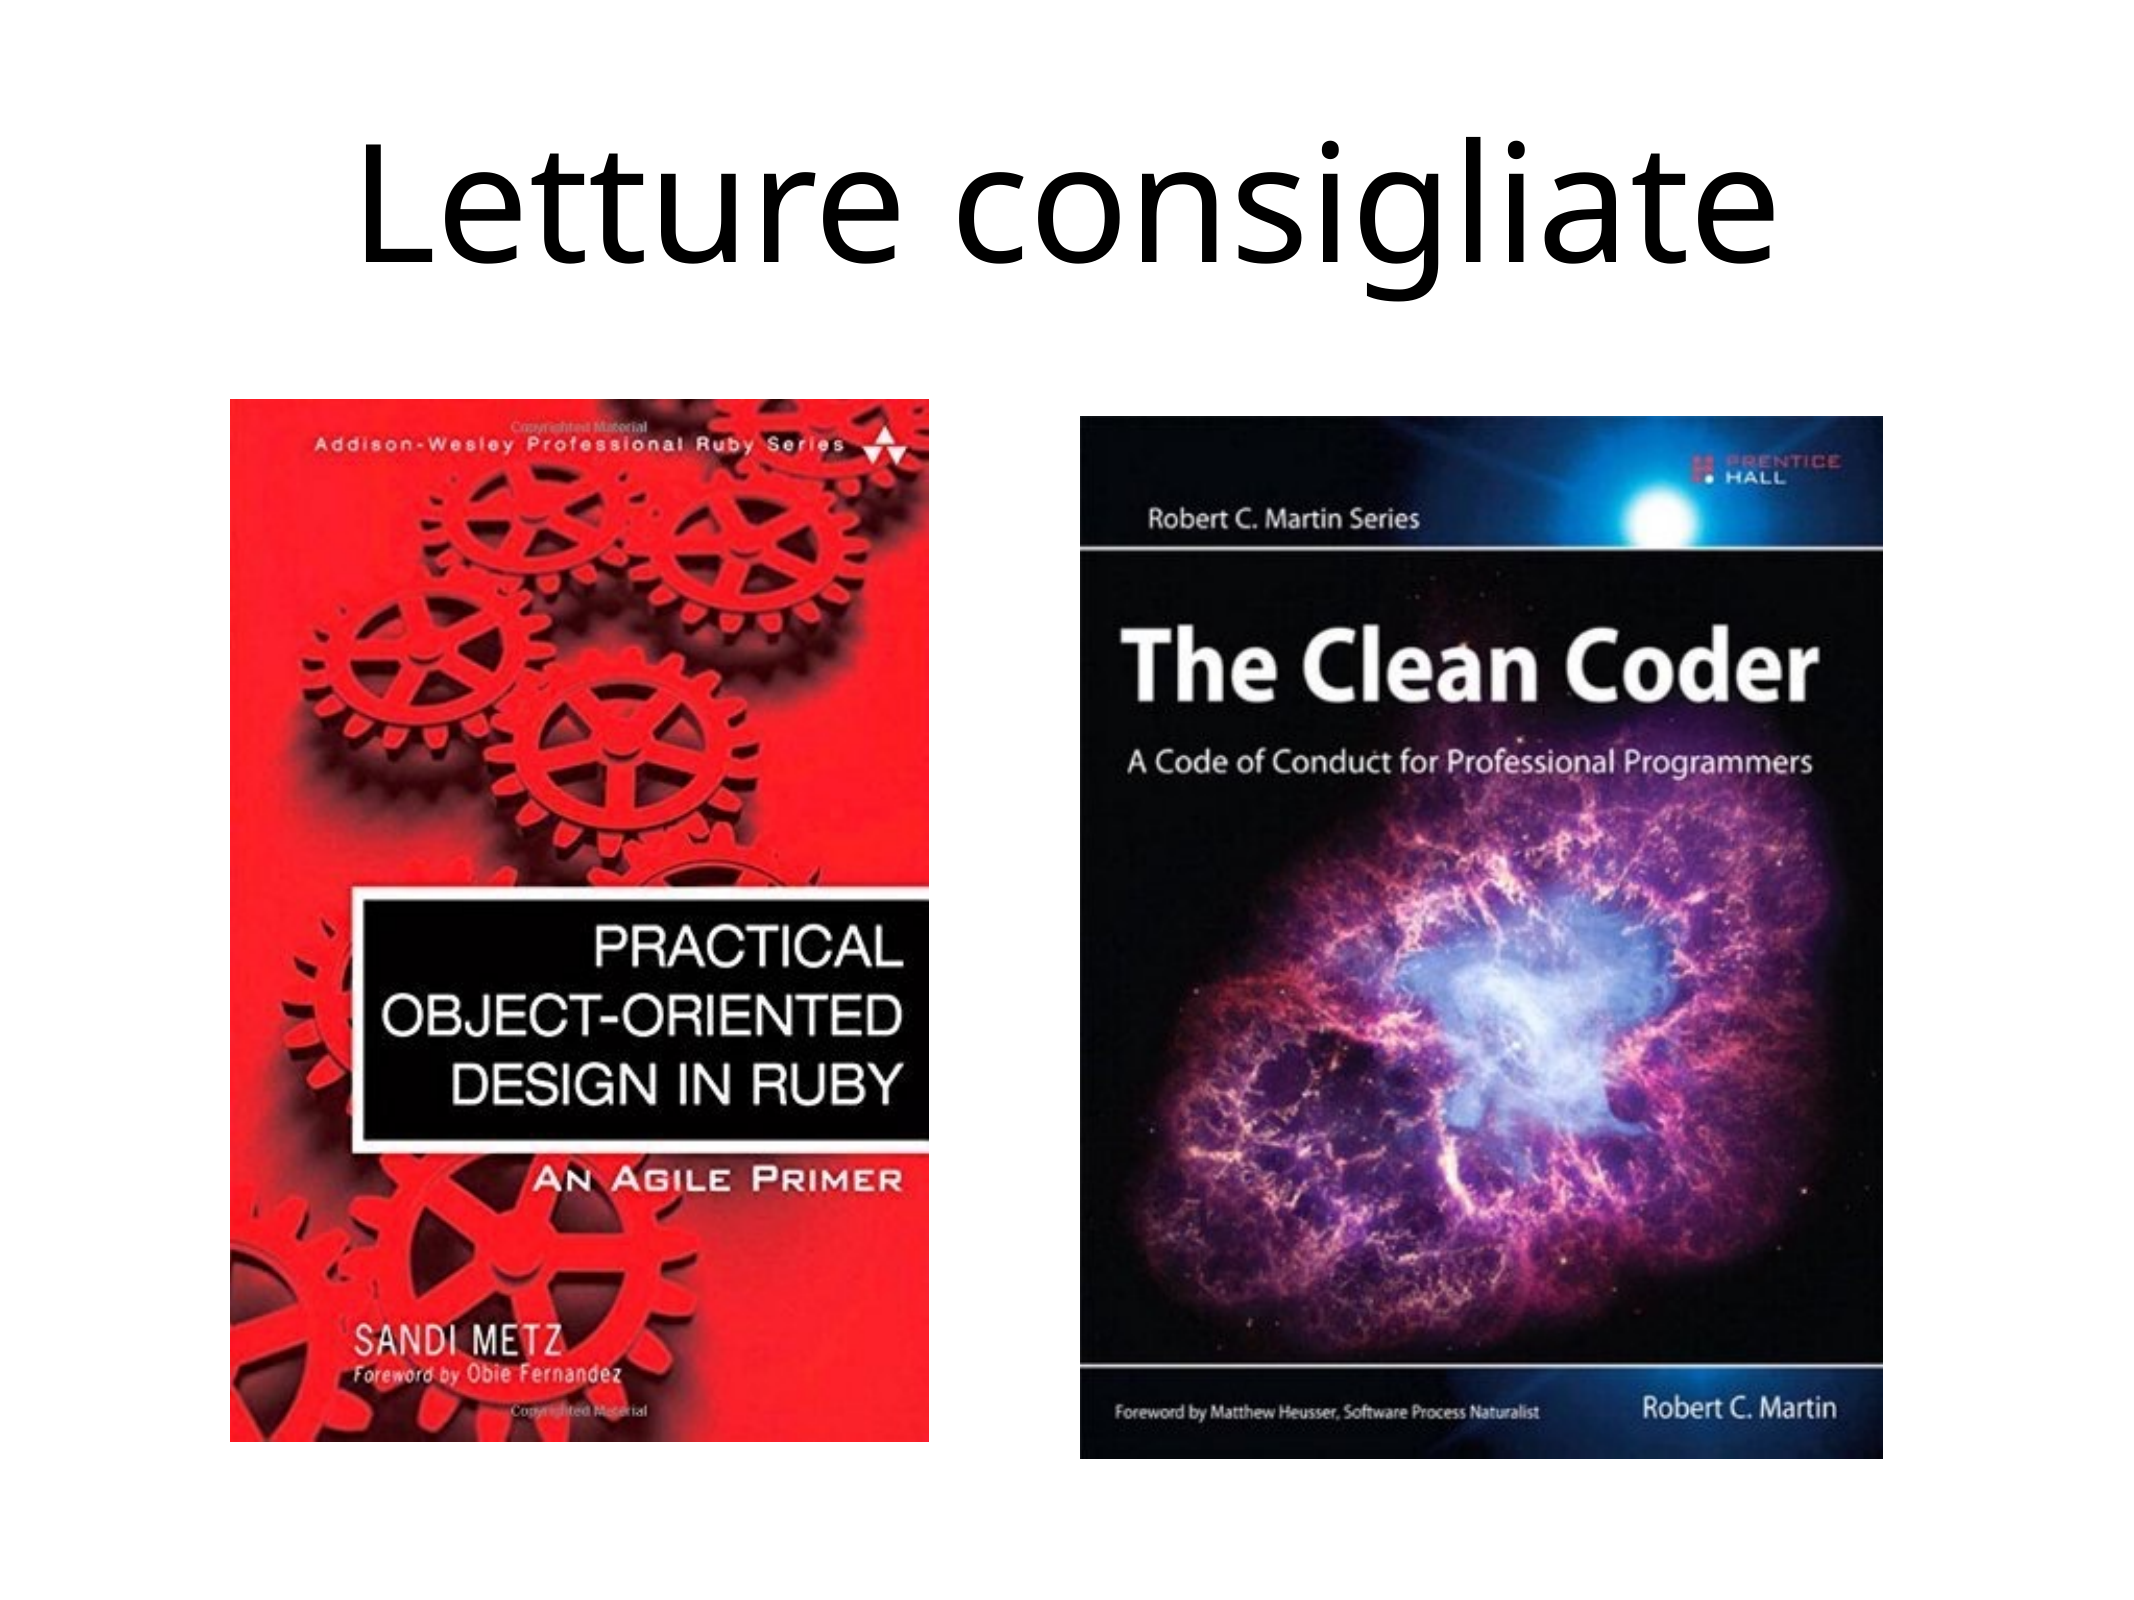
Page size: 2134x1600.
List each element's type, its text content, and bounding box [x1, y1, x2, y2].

title Letture consigliate [207, 0, 1926, 297]
picture [1079, 416, 1883, 1459]
picture [229, 399, 929, 1442]
